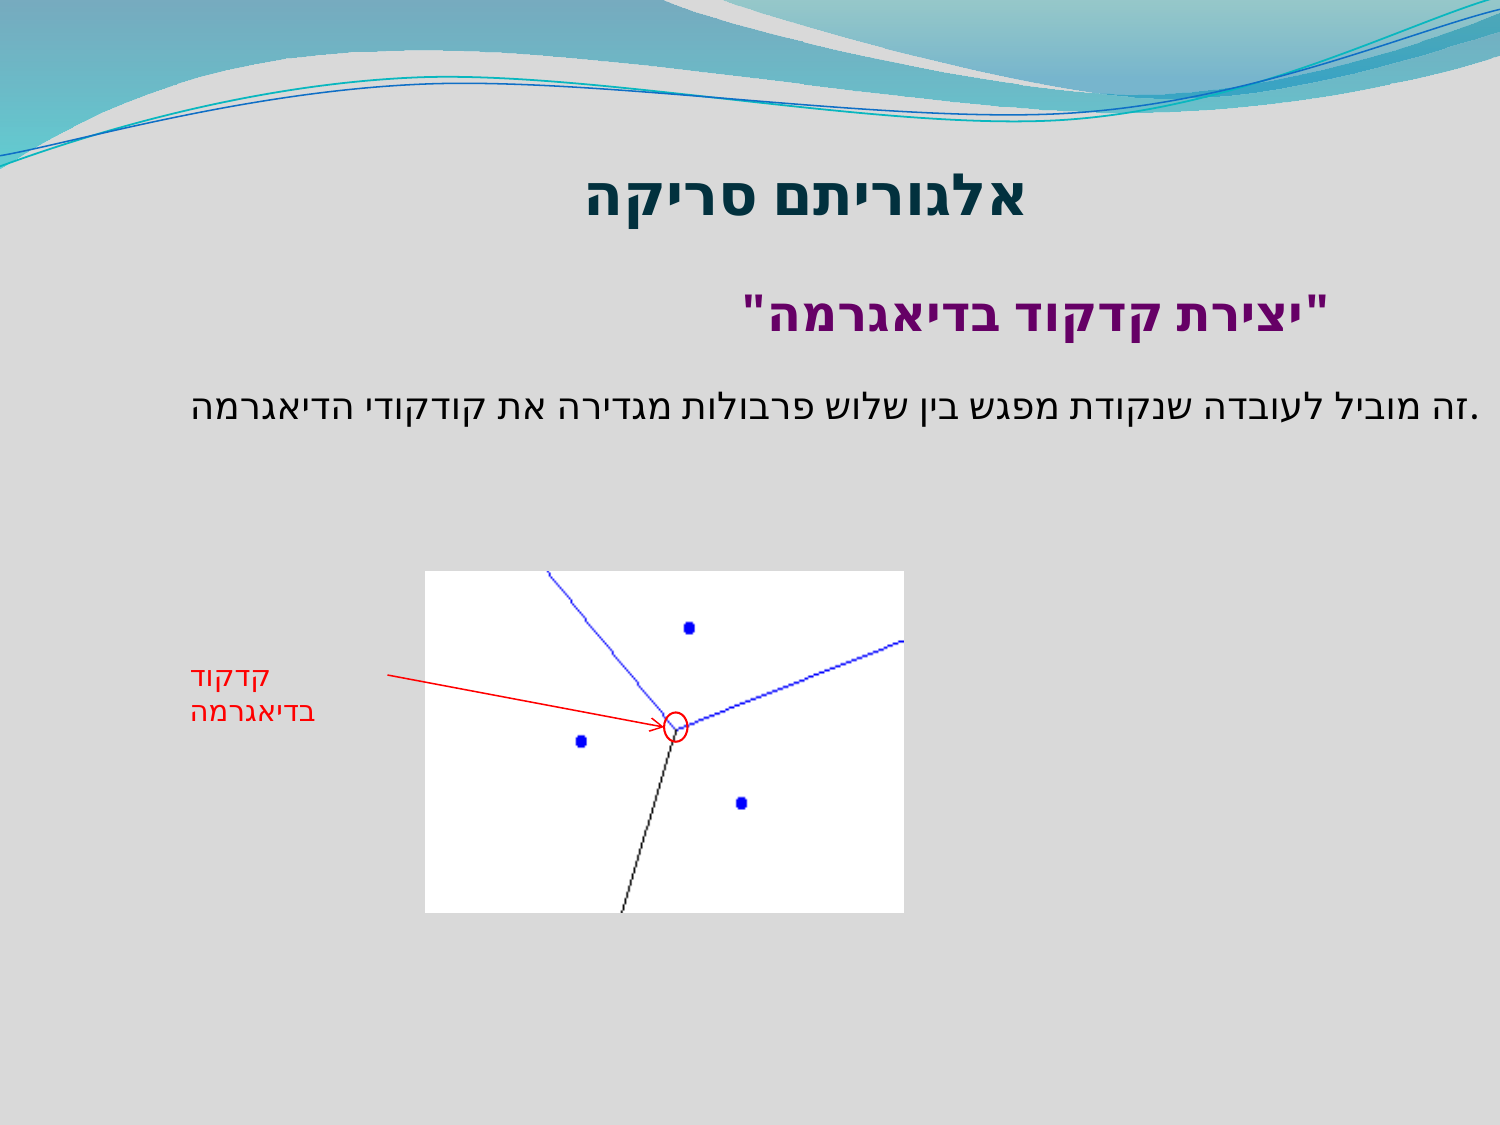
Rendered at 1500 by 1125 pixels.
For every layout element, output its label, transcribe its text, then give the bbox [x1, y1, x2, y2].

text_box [387, 674, 665, 728]
text_box אלגוריתם סריקה [499, 149, 1113, 213]
picture [424, 570, 904, 913]
text_box קדקוד בדיאגרמה [174, 649, 413, 735]
text_box "יצירת קדקוד בדיאגרמה" [267, 213, 1346, 349]
text_box זה מוביל לעובדה שנקודת מפגש בין שלוש פרבולות מגדירה את קודקודי הדיאגרמה. [174, 374, 1500, 480]
